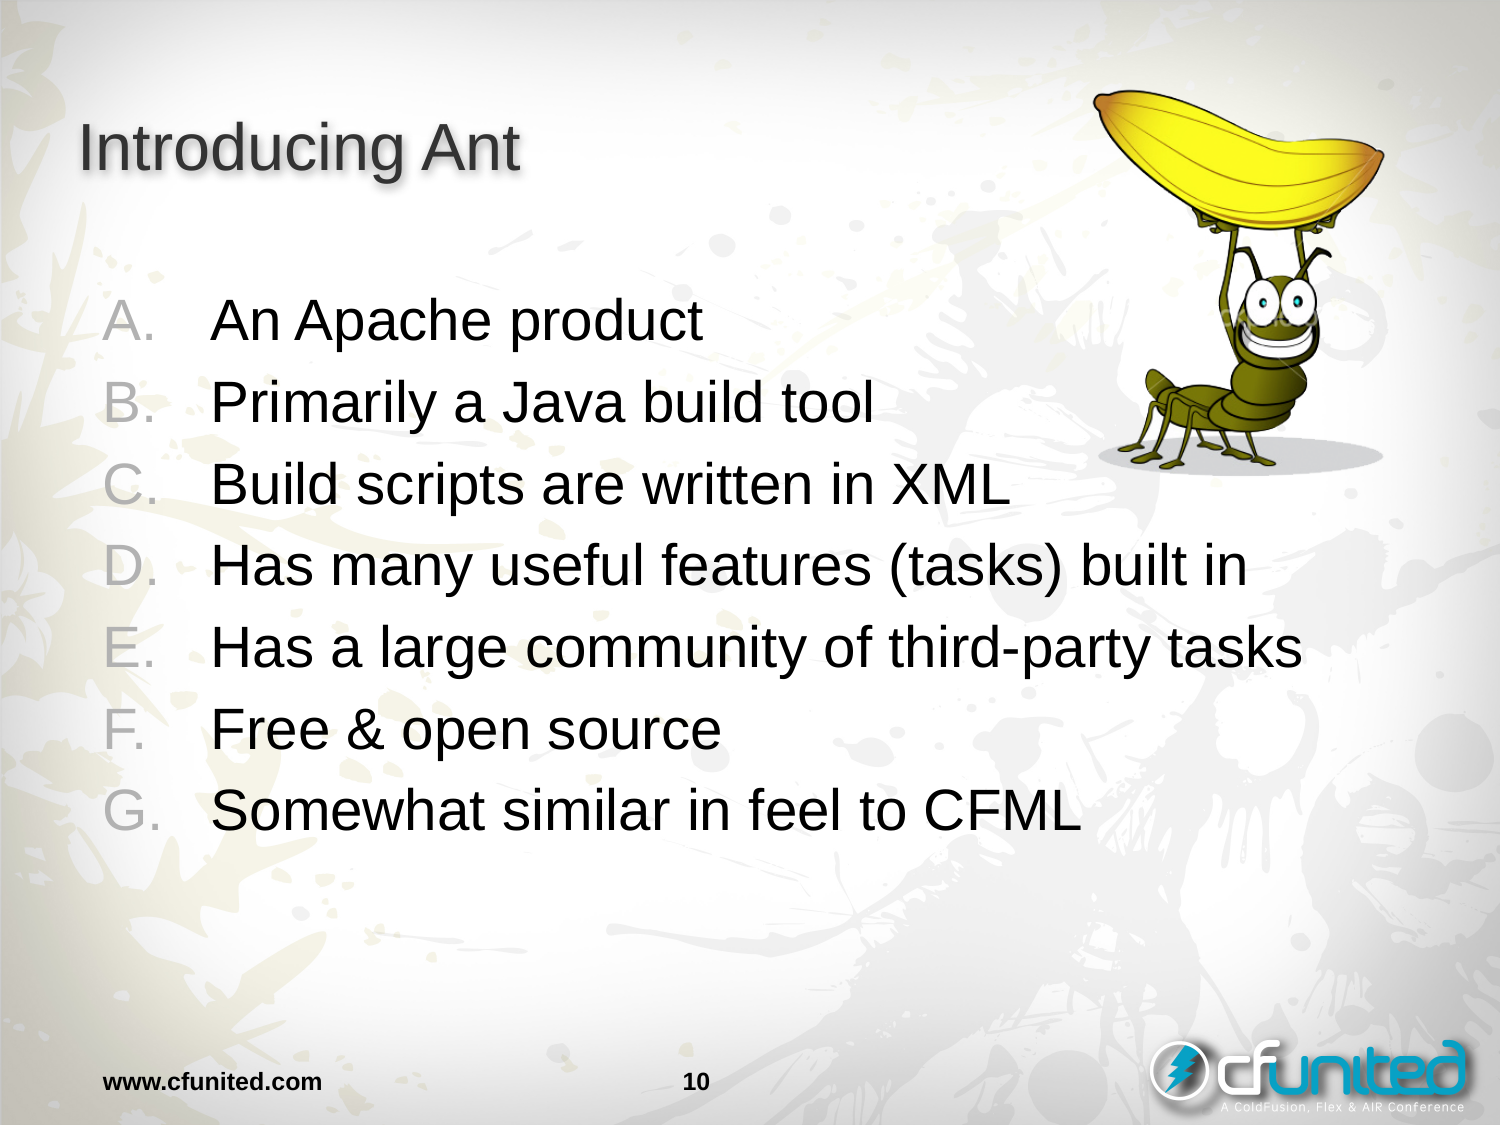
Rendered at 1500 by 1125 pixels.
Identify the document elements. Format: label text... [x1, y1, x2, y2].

picture [0, 0, 1500, 1125]
list An Apache product Primarily a Java build tool Build scripts are written in XML Has many useful features (tasks) built in Has a large community of third-party tasks Free & open source Somewhat similar in feel to CFML [87, 274, 1413, 1013]
title Introducing Ant [62, 62, 1463, 226]
